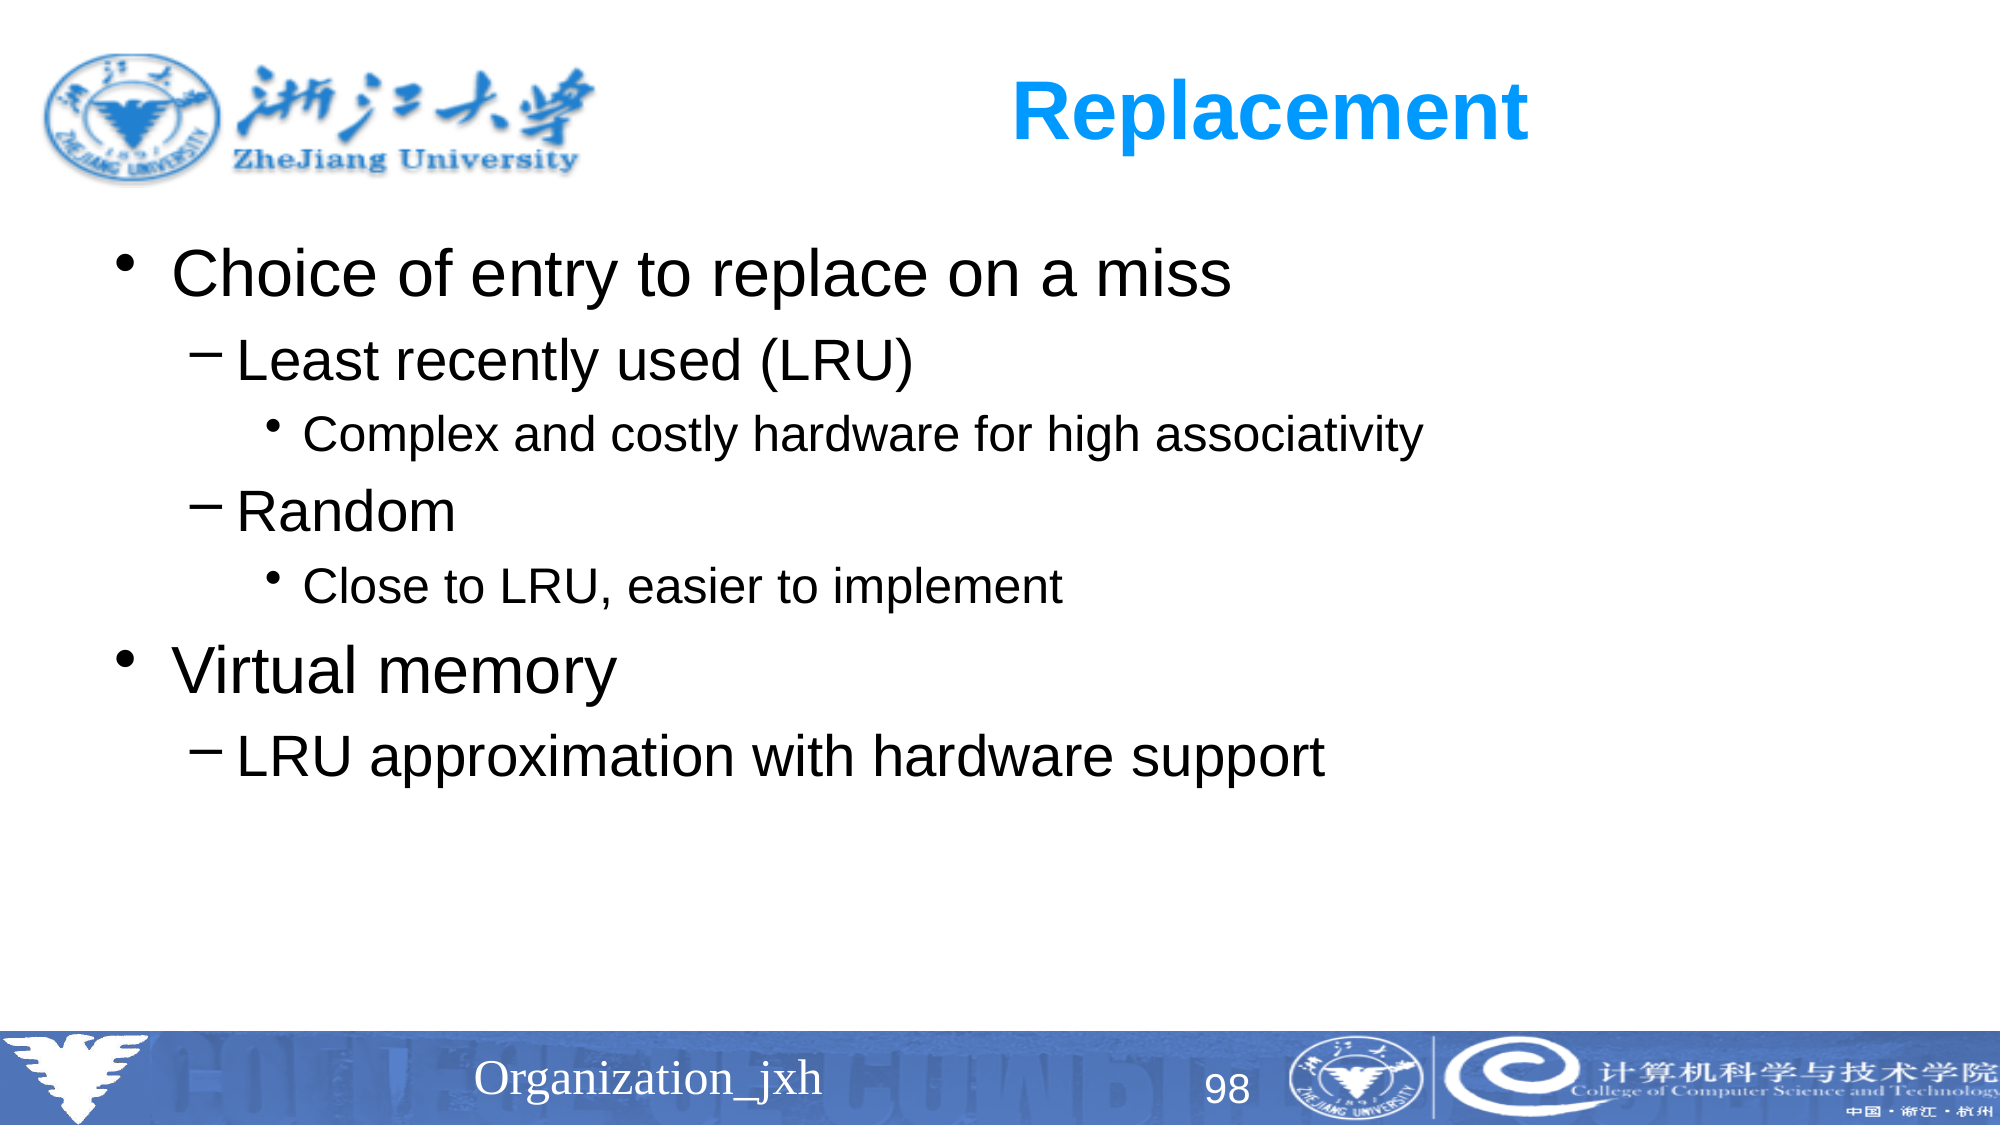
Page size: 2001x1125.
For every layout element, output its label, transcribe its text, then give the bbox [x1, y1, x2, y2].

picture [31, 46, 604, 188]
picture [0, 1031, 2000, 1125]
list Choice of entry to replace on a miss Least recently used (LRU) Complex and costly hardware for high associativity Random Close to LRU, easier to implement Virtual memory LRU approximation with hardware support [99, 222, 1901, 1006]
title Replacement [624, 13, 1916, 200]
